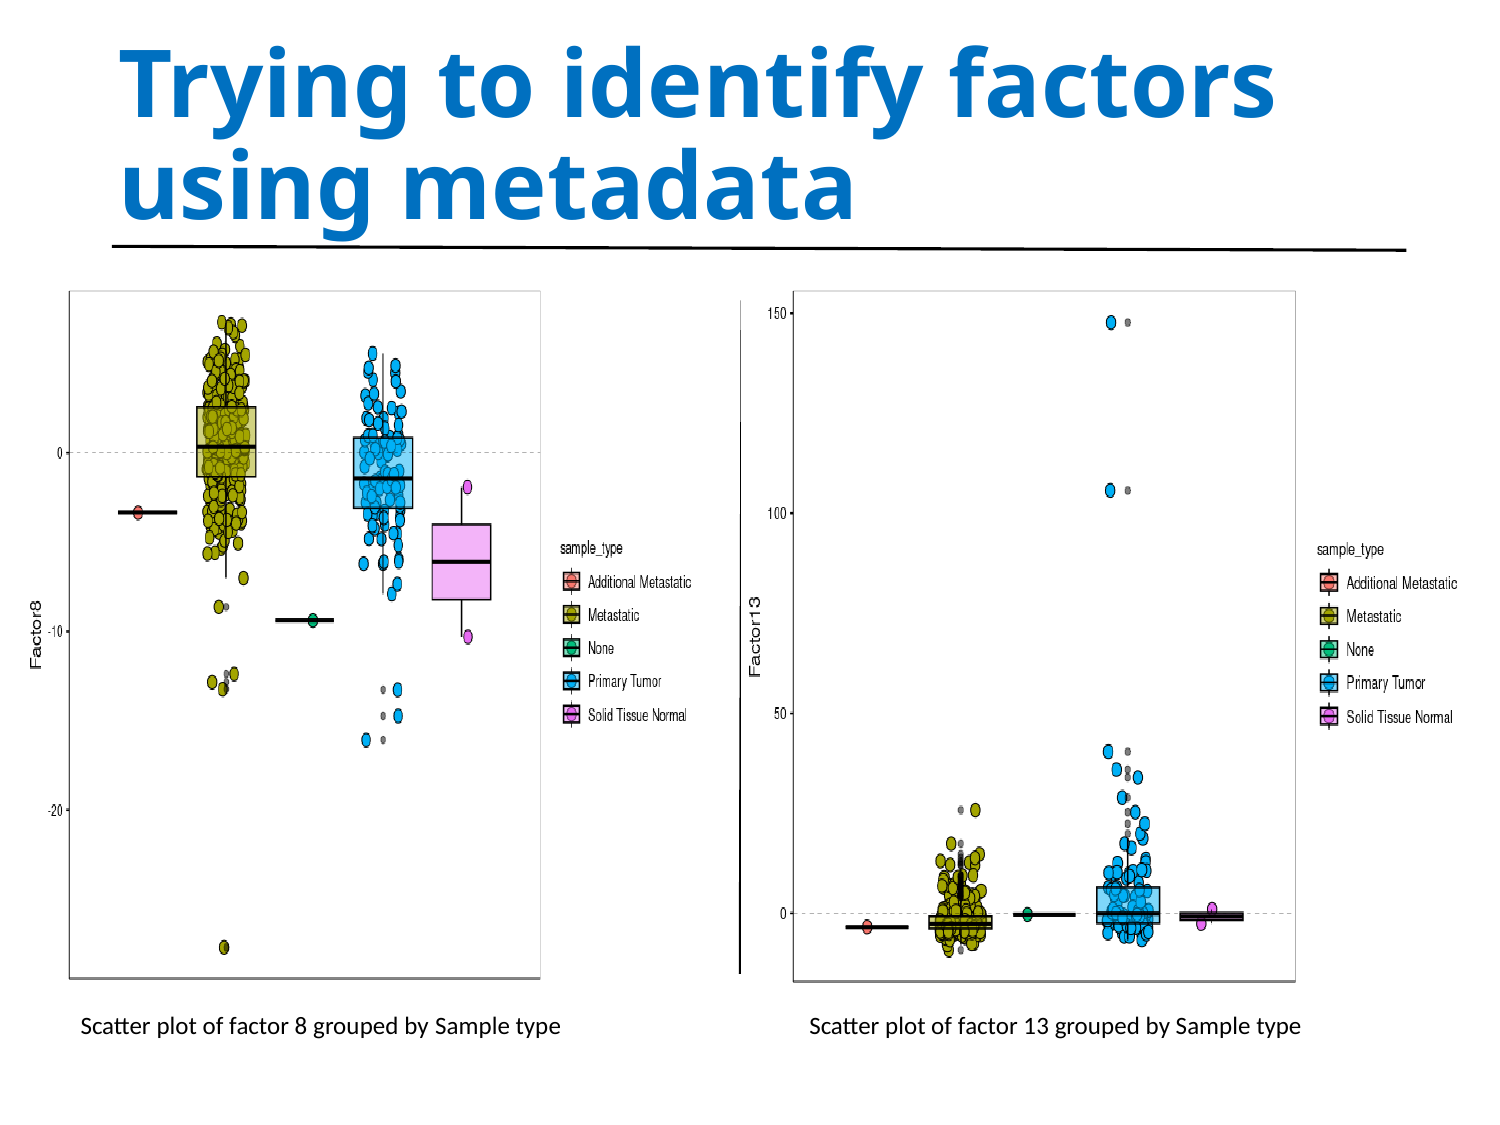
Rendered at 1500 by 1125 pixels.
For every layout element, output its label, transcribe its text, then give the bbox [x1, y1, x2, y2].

title Trying to identify factors using metadata [103, 29, 1397, 247]
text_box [111, 246, 1407, 251]
text_box Scatter plot of factor 13 grouped by Sample type [794, 1002, 1452, 1047]
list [23, 281, 704, 995]
picture [741, 281, 1471, 998]
text_box Scatter plot of factor 8 grouped by Sample type [65, 1002, 724, 1047]
